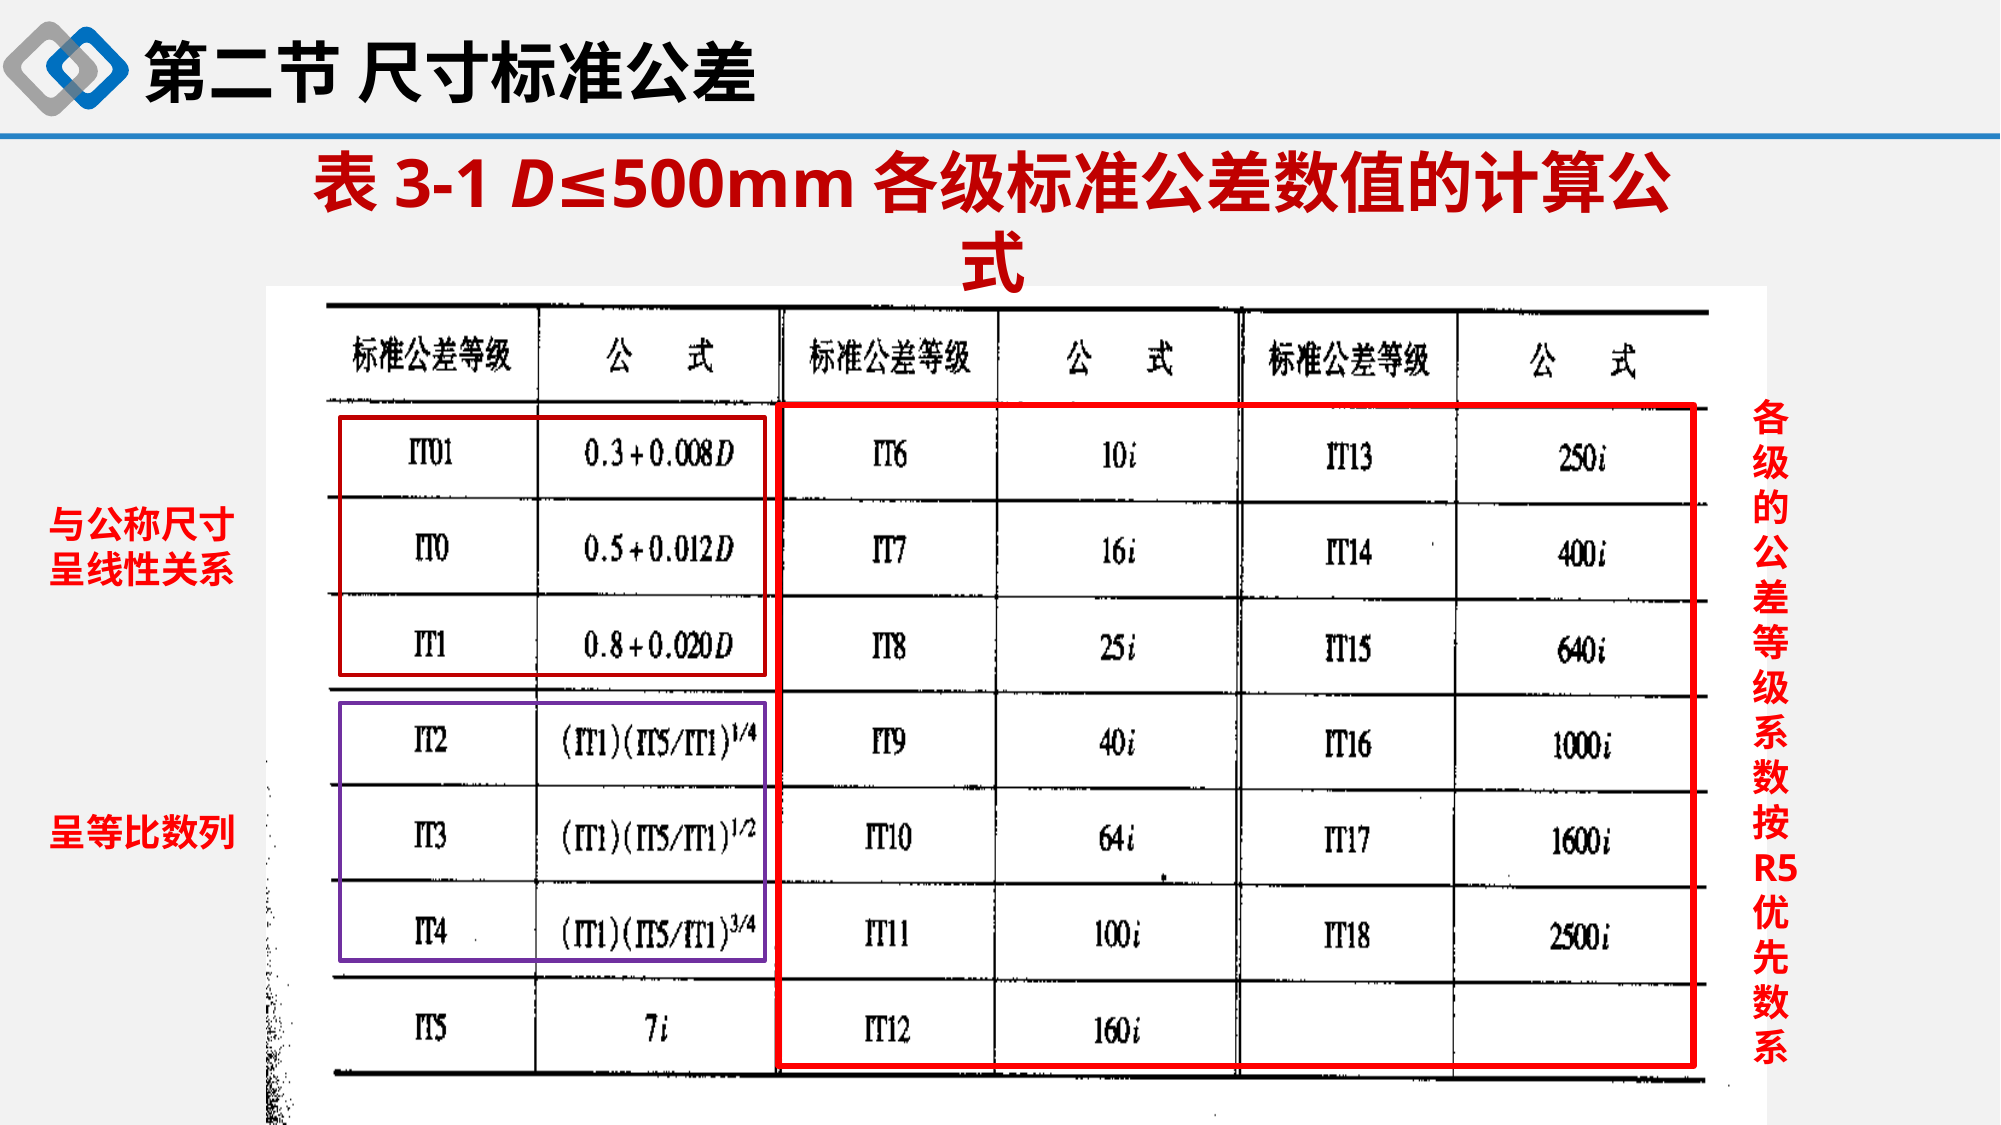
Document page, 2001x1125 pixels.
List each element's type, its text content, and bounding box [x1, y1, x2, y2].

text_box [32, 417, 766, 676]
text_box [778, 386, 1815, 1084]
text_box 第二节 尺寸标准公差 [127, 7, 1143, 134]
text_box 呈等比数列 [34, 801, 252, 862]
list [265, 285, 1767, 1125]
text_box 表3-1 D≤500mm各级标准公差数值的计算公式 [292, 156, 1694, 284]
